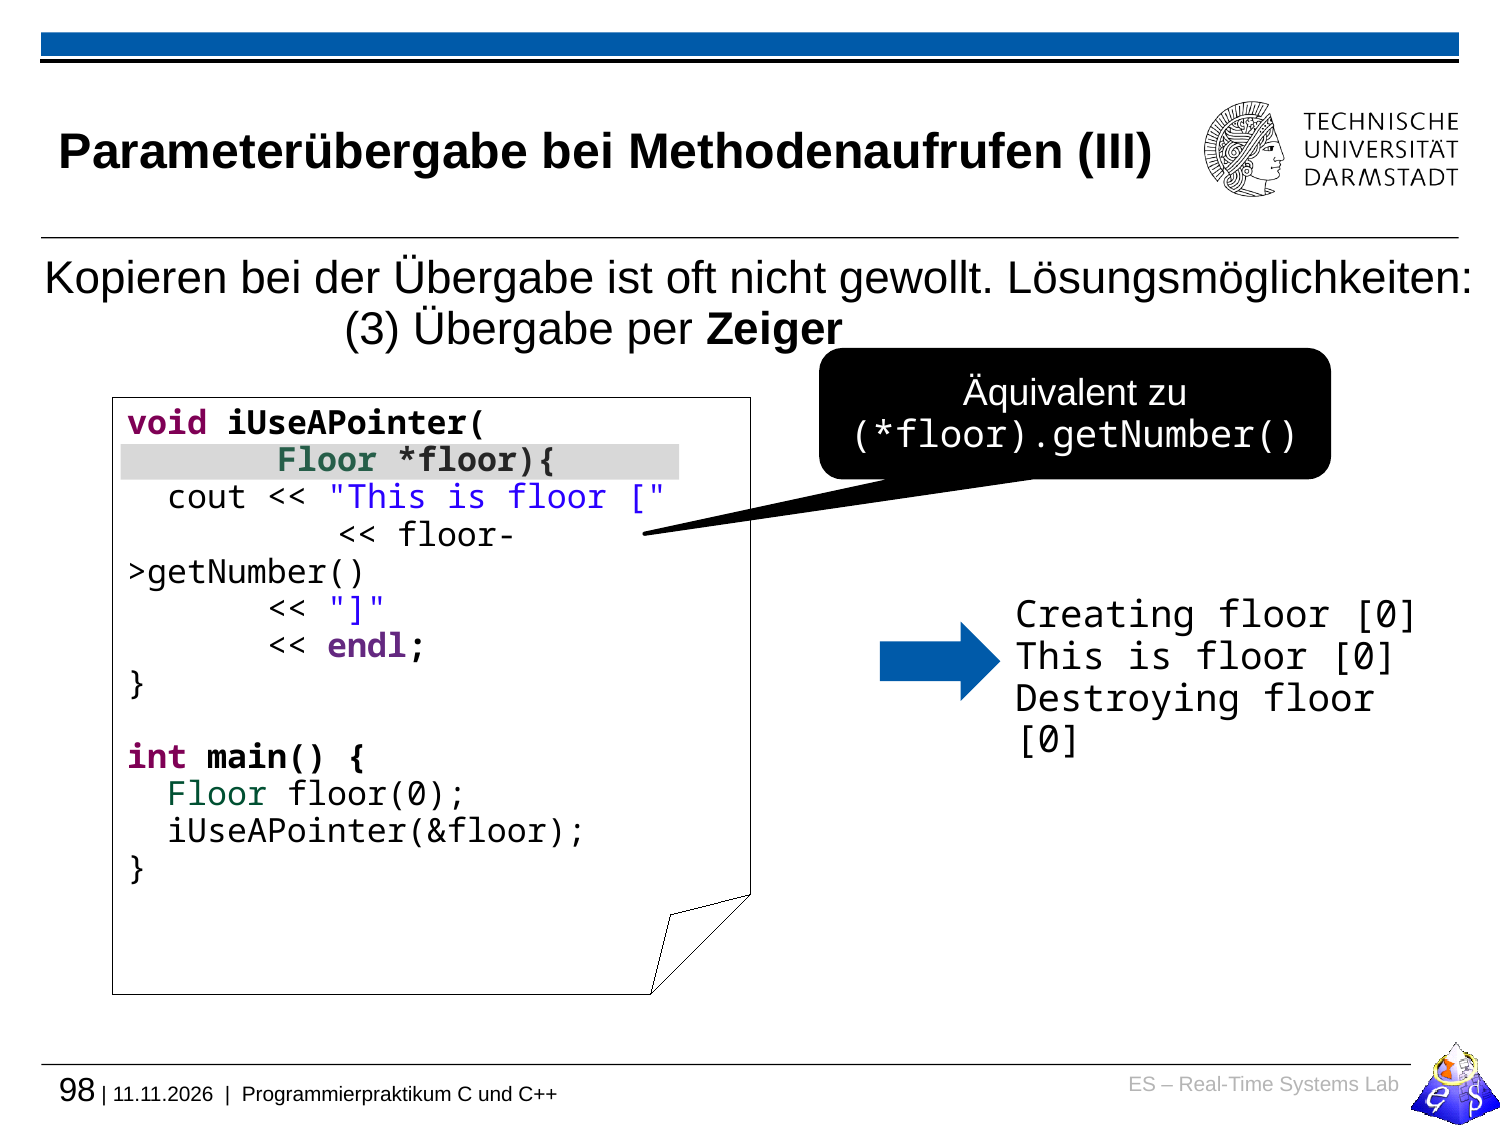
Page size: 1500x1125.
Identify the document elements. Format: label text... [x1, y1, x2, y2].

text_box [120, 444, 680, 480]
title Parameterübergabe bei Methodenaufrufen (III) [58, 80, 1187, 218]
text_box Creating floor [0] This is floor [0] Destroying floor [0] [1000, 586, 1459, 769]
text_box Äquivalent zu (*floor).getNumber() [642, 347, 1332, 536]
text_box [879, 621, 1000, 701]
text_box Kopieren bei der Übergabe ist oft nicht gewollt. Lösungsmöglichkeiten: (3) Übergabe per Zeiger [29, 244, 1500, 362]
text_box void iUseAPointer( Floor *floor){ cout << "This is floor [" << floor->getNumber() << "]" << endl; } int main() { Floor floor(0); iUseAPointer(&floor); } [112, 397, 751, 995]
picture [1187, 84, 1483, 214]
picture [1411, 1041, 1500, 1125]
